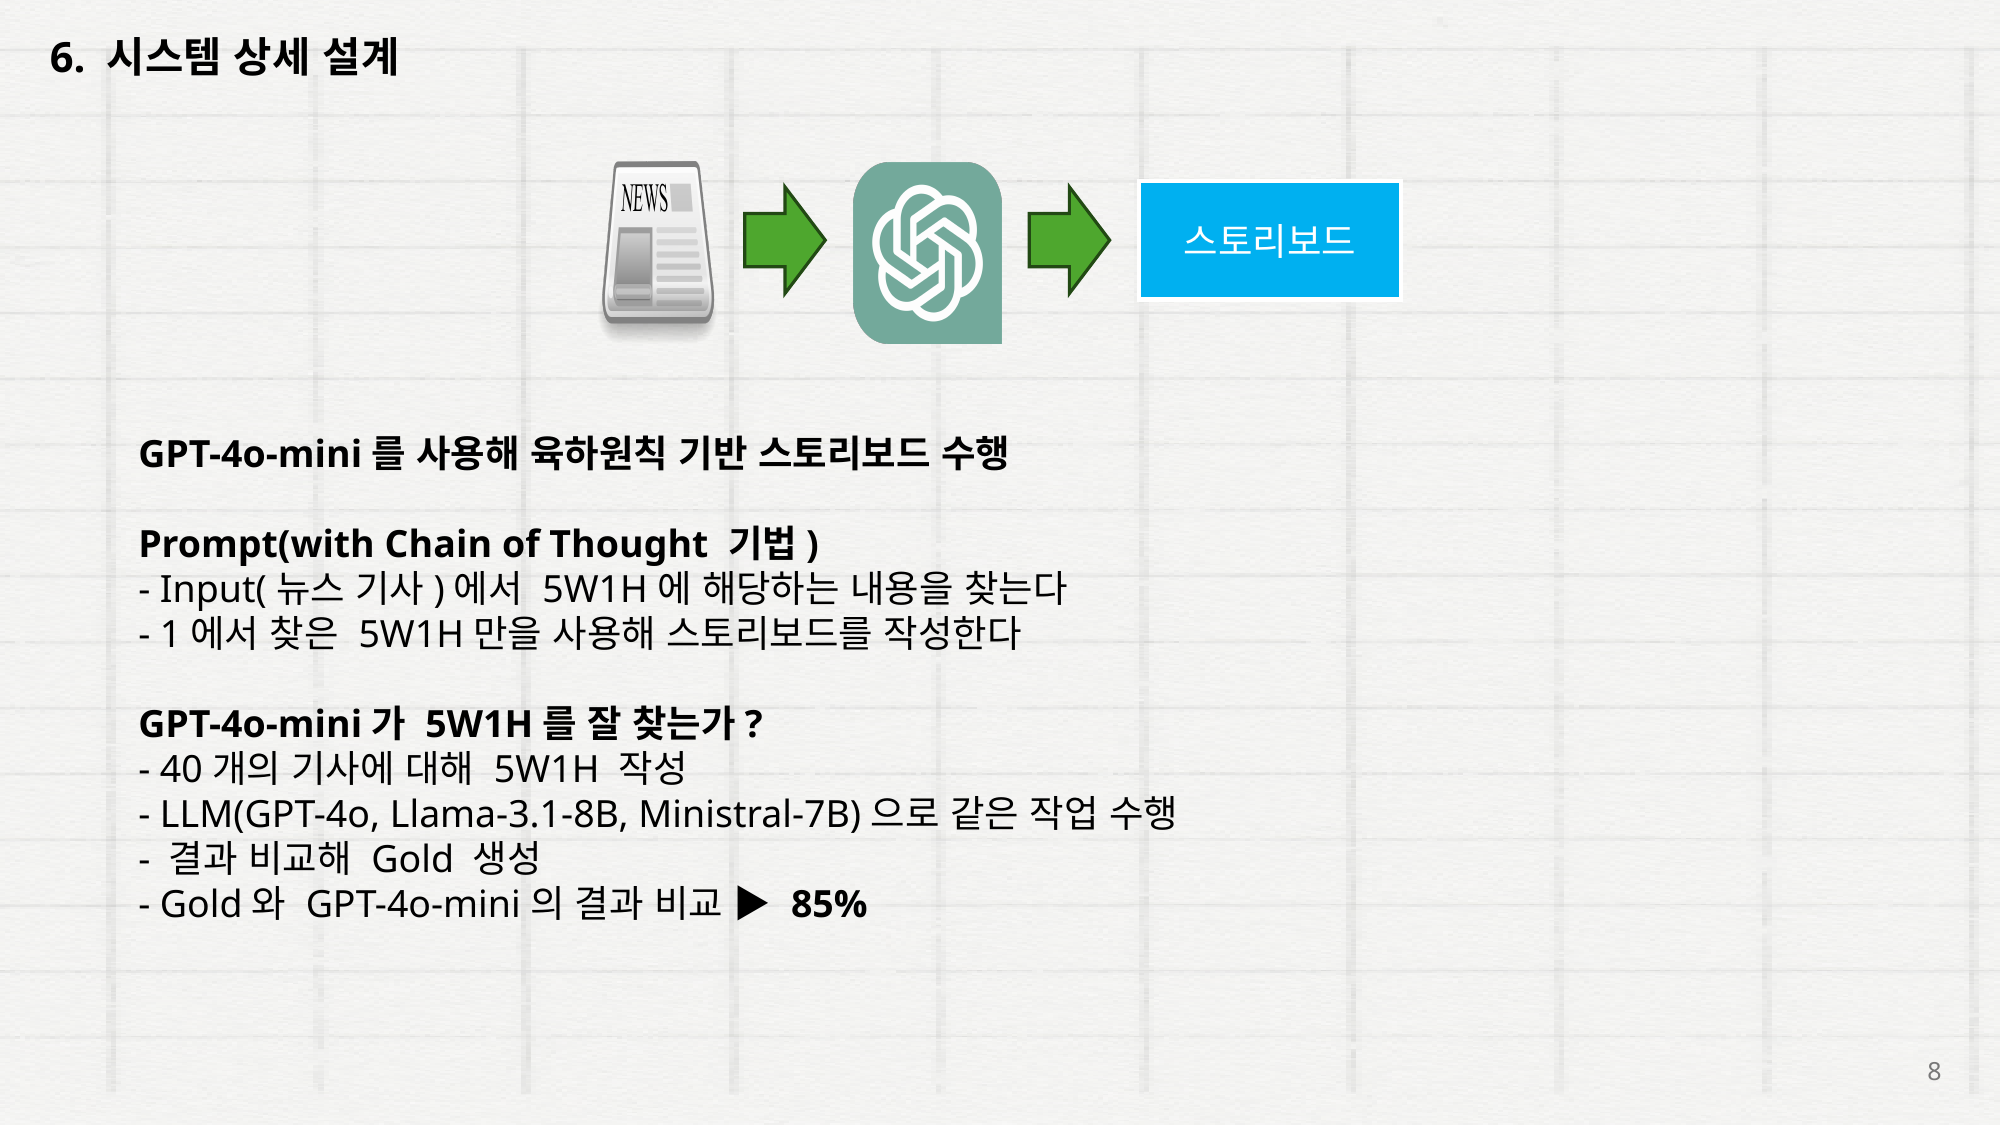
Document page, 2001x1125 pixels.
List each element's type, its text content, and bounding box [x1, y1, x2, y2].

text_box GPT-4o-mini를 사용해 육하원칙 기반 스토리보드 수행 Prompt(with Chain of Thought 기법) - Input(뉴스 기사)에서 5W1H에 해당하는 내용을 찾는다 - 1에서 찾은 5W1H만을 사용해 스토리보드를 작성한다 GPT-4o-mini가 5W1H를 잘 찾는가? - 40개의 기사에 대해 5W1H 작성 - LLM(GPT-4o, Llama-3.1-8B, Ministral-7B)으로 같은 작업 수행 - 결과 비교해 Gold 생성 - Gold와 GPT-4o-mini의 결과 비교 ▶ 85% [123, 422, 1845, 933]
slide_number 8 [1506, 1042, 1957, 1103]
text_box [0, 0, 2000, 1125]
text_box 6. 시스템 상세 설계 [49, 34, 909, 83]
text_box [598, 161, 1402, 345]
